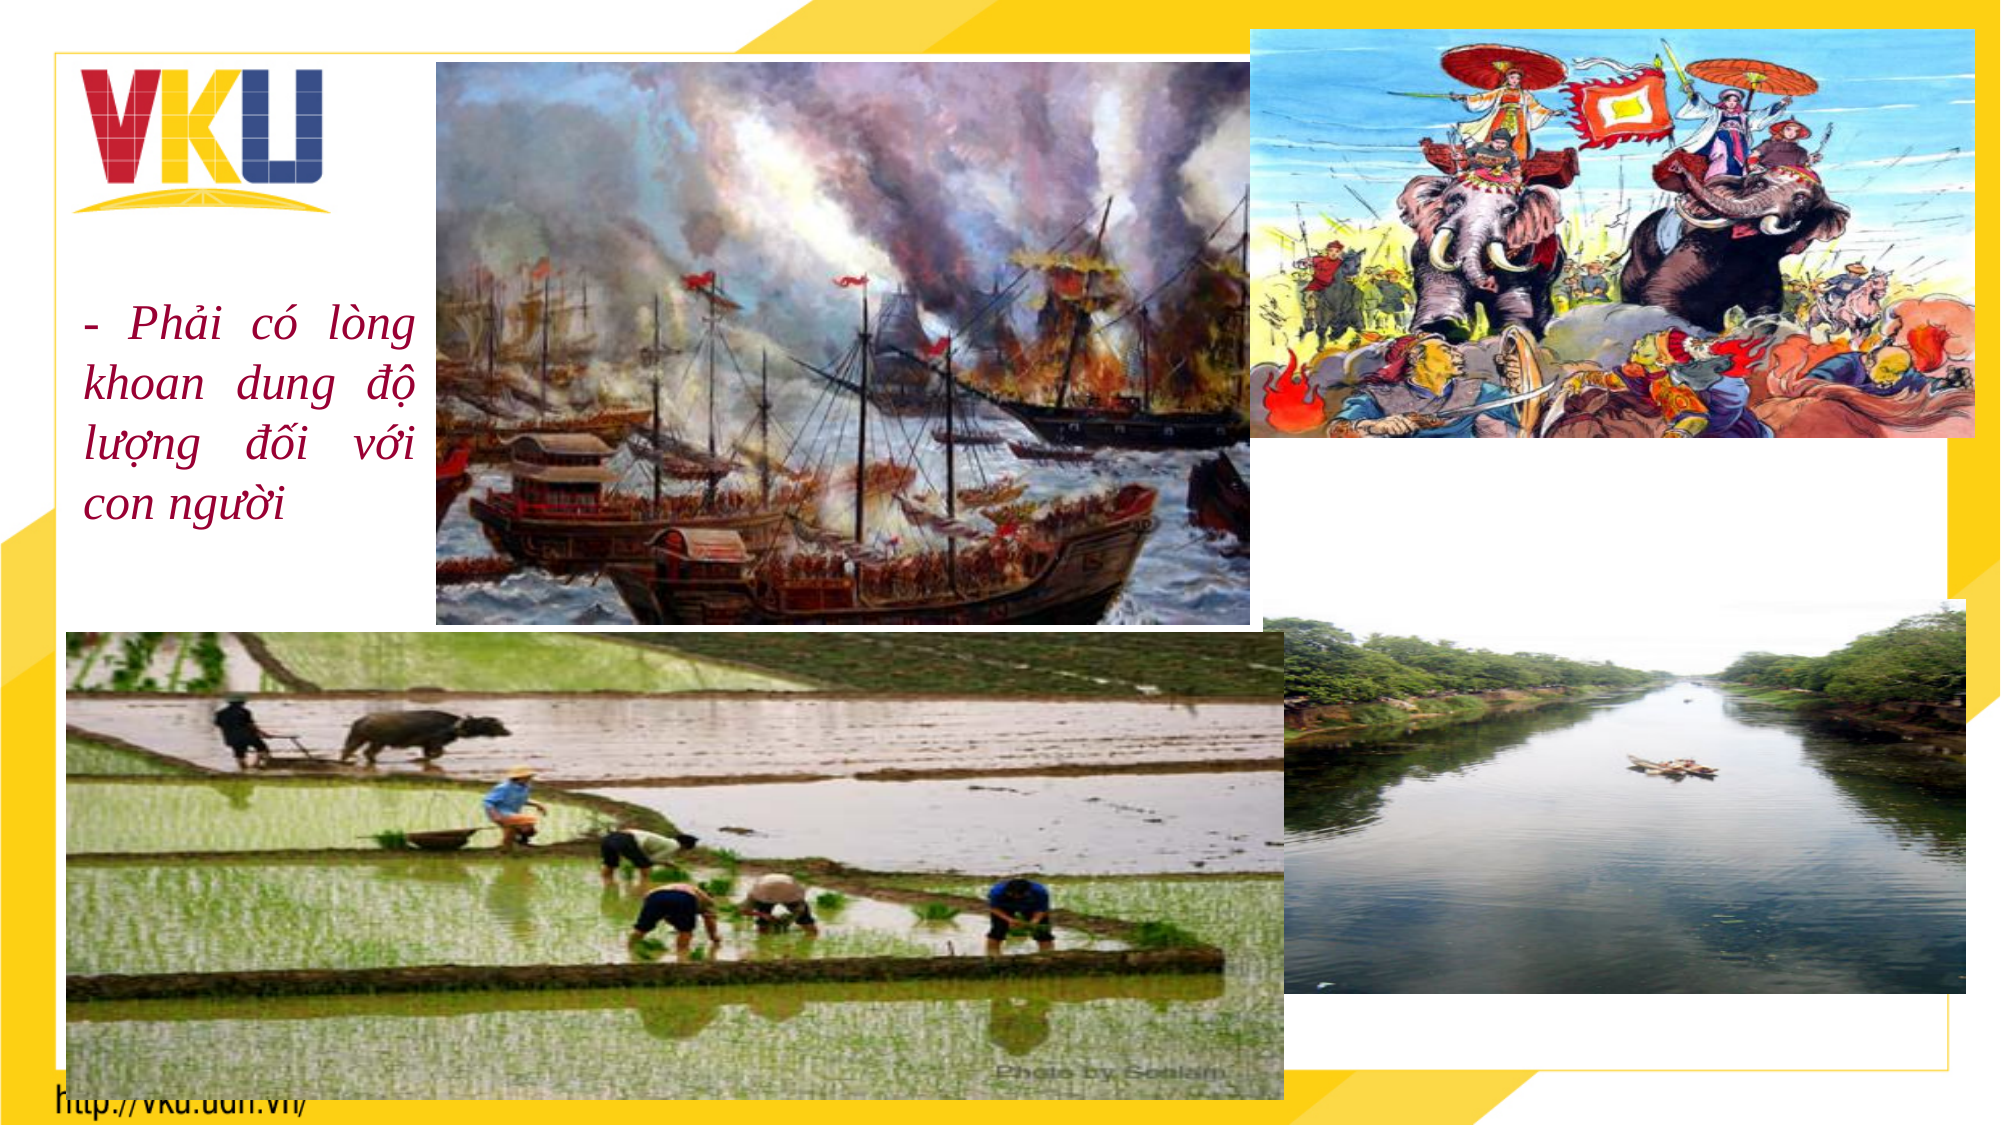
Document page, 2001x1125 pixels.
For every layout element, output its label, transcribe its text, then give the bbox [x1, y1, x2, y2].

picture [0, 0, 2001, 1125]
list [1263, 599, 1966, 994]
text_box - Phải có lòng khoan dung độ lượng đối với con người [68, 282, 431, 538]
